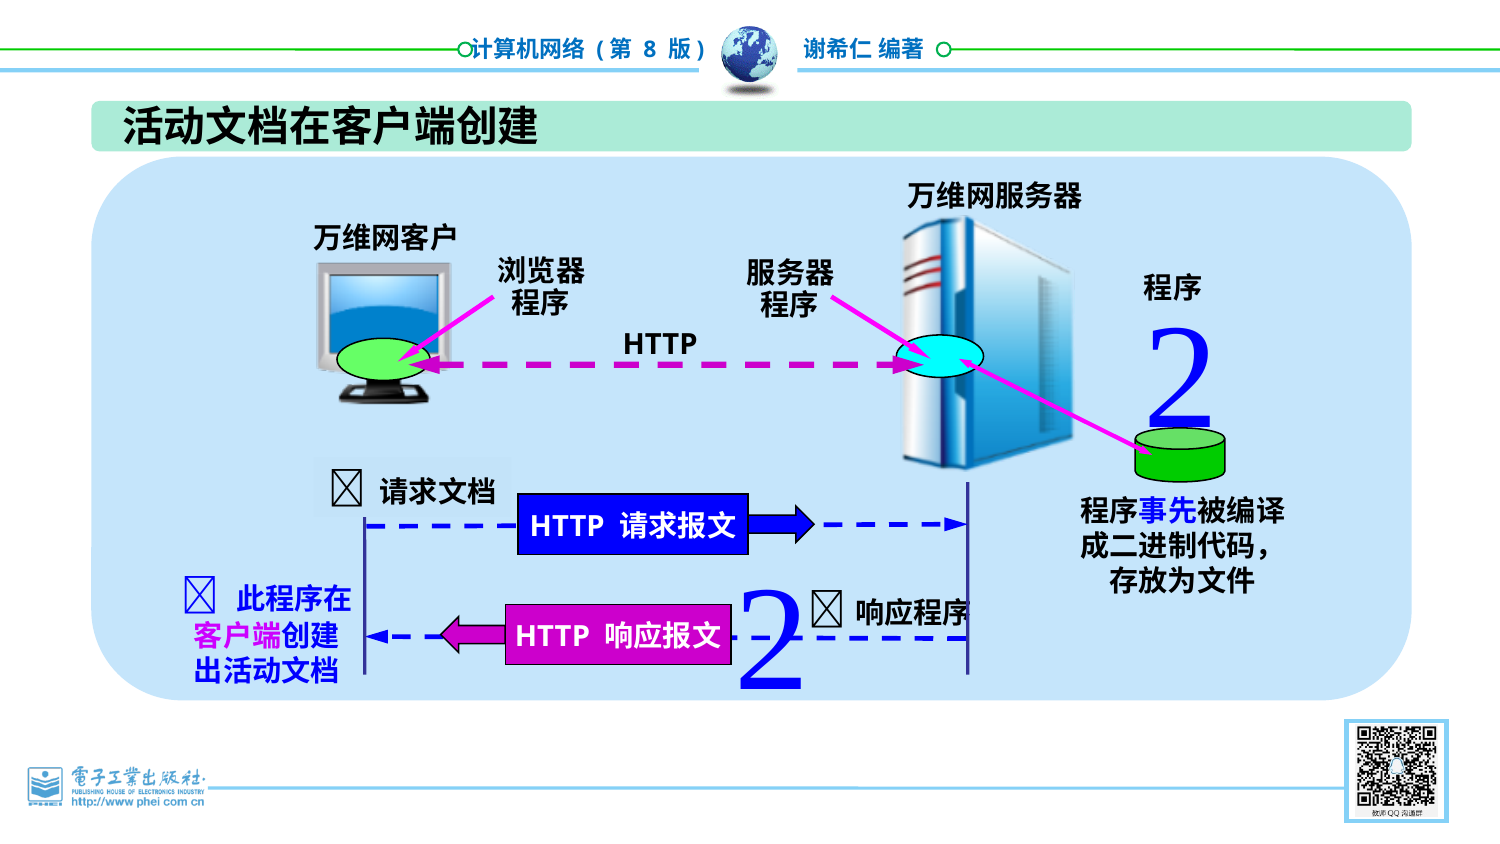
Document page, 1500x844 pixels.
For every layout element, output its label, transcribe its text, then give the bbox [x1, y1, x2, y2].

picture [309, 257, 461, 409]
text_box  [1129, 269, 1234, 465]
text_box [364, 532, 982, 730]
text_box 活动文档在客户端创建 [107, 92, 555, 158]
text_box  此程序在 客户端创建 出活动文档 [166, 565, 359, 695]
text_box [1083, 420, 1152, 455]
text_box [555, 100, 1412, 152]
text_box [1135, 427, 1225, 482]
picture [1355, 724, 1438, 817]
picture [719, 24, 779, 100]
text_box [1135, 427, 1225, 449]
picture [23, 764, 208, 809]
text_box HTTP [607, 318, 713, 368]
text_box 浏览器 程序 [482, 249, 601, 327]
text_box [89, 154, 1414, 703]
text_box 程序 [1122, 262, 1224, 312]
text_box 程序事先被编译成二进制代码，存放为文件 [1064, 484, 1301, 605]
text_box 万维网客户 [298, 212, 475, 262]
text_box [91, 100, 107, 152]
text_box 万维网服务器 [892, 169, 1099, 220]
text_box 服务器 程序 [731, 251, 850, 329]
picture [896, 214, 1080, 472]
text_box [317, 456, 968, 675]
